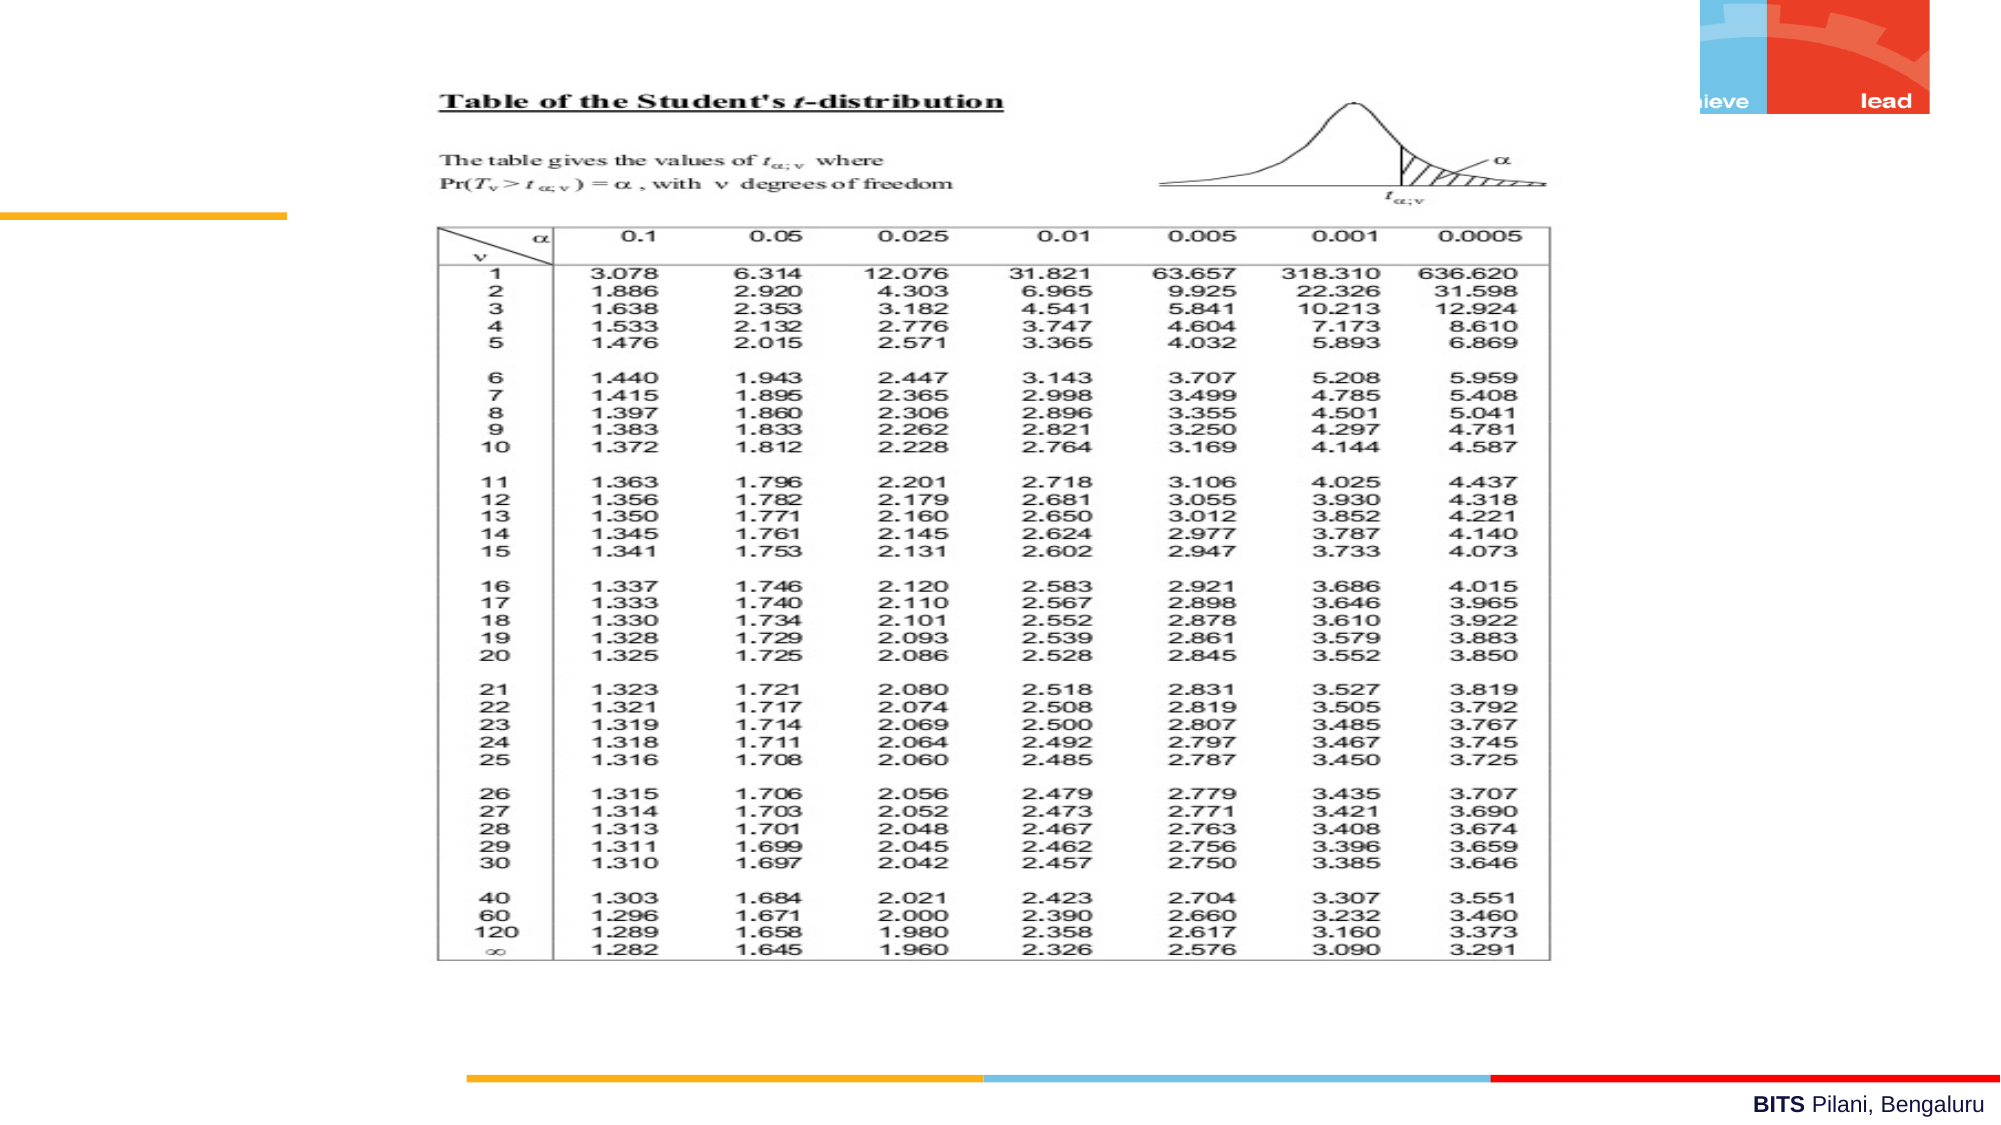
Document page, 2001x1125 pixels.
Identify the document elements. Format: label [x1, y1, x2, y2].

picture [1701, 0, 1930, 114]
list [287, 0, 1701, 1058]
